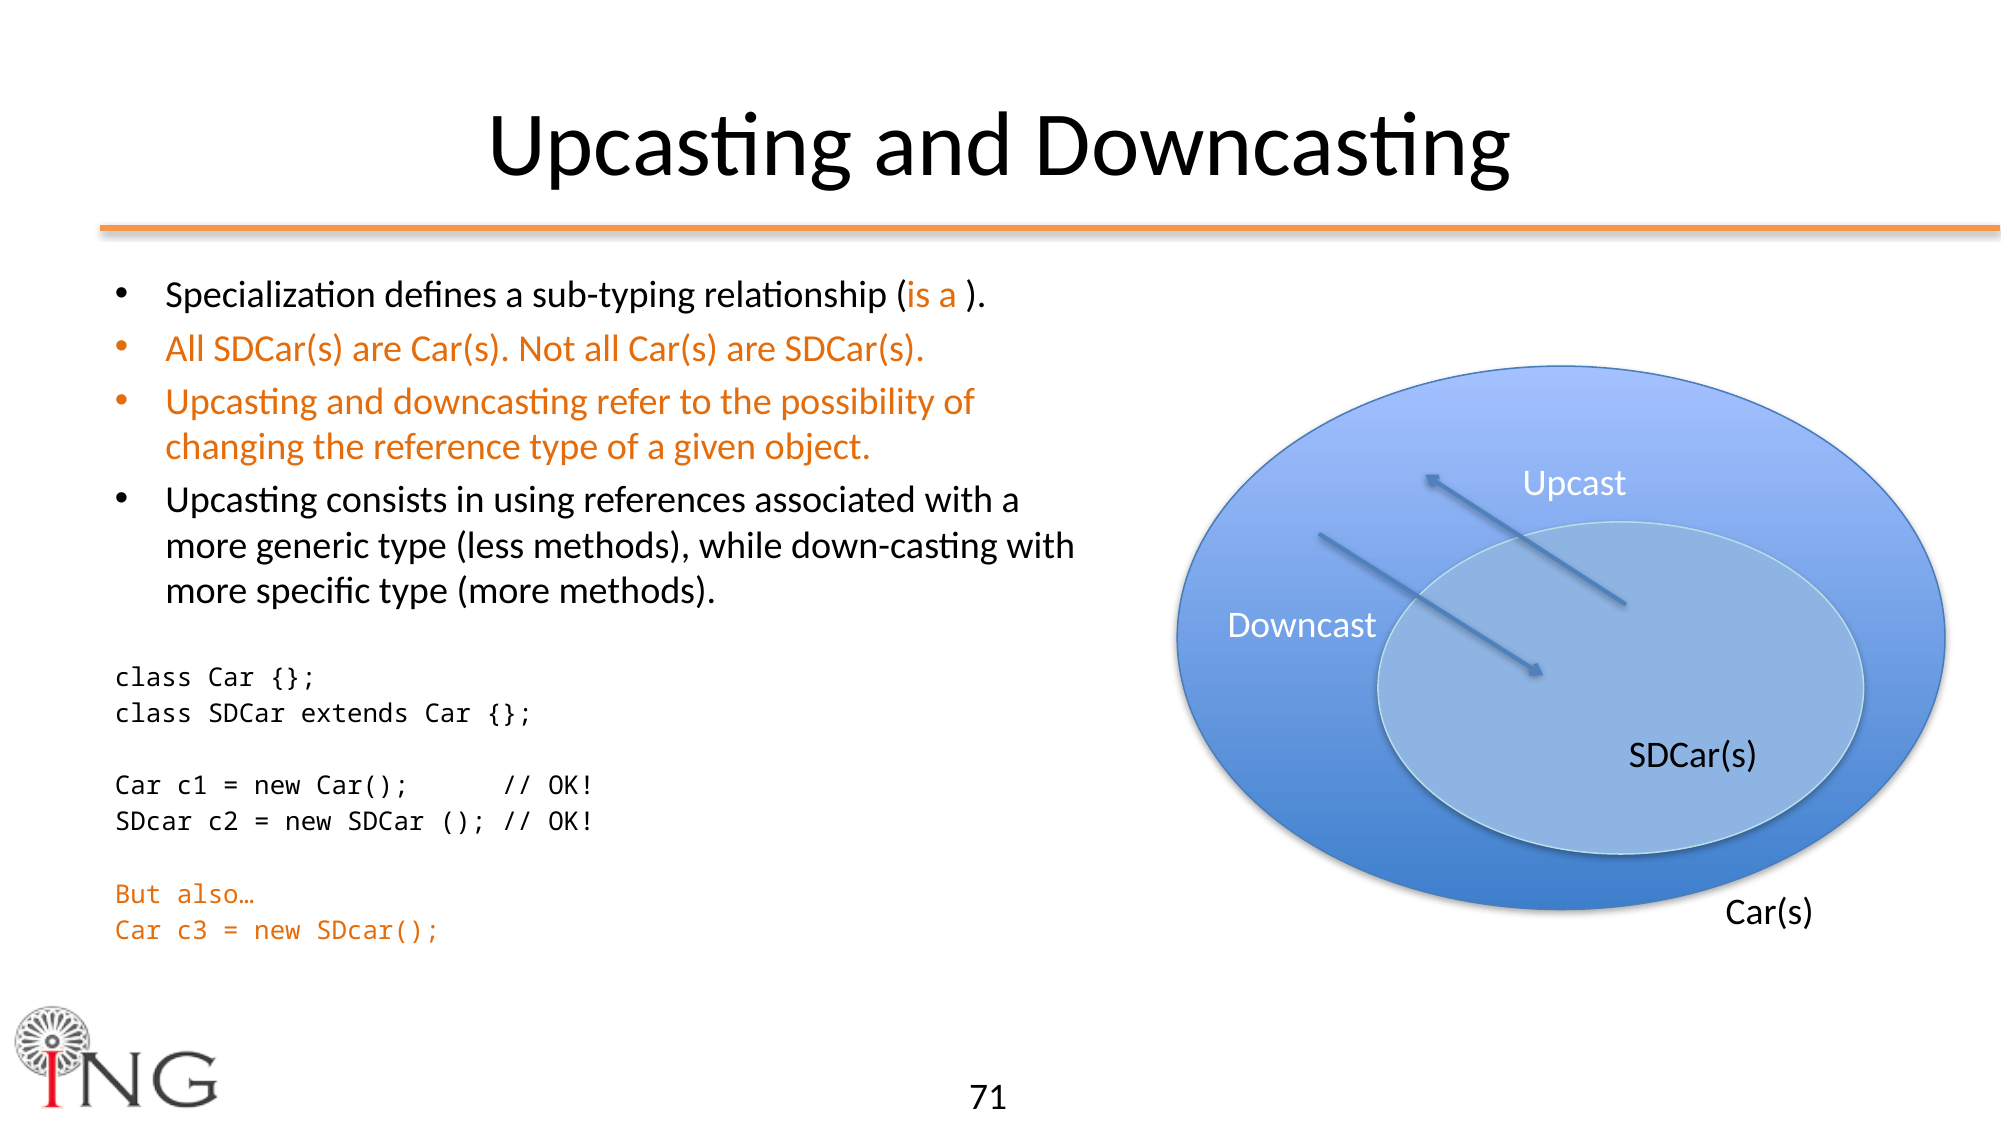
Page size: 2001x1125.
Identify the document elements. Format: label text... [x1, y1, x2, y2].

text_box [1176, 365, 1946, 911]
text_box Car(s) [1710, 879, 1831, 940]
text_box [1318, 533, 1544, 676]
list Specialization defines a sub-typing relationship (is a ). All SDCar(s) are Car(s). Not all Car(s) are SDCar(s). Upcasting and downcasting refer to the possibility of changing the reference type of a given object. Upcasting consists in using references associated with a more generic type (less methods), while down-casting with more specific type (more methods). class Car {}; class SDCar extends Car {}; Car c1 = new Car(); // OK! SDcar c2 = new SDCar (); // OK! But also… Car c3 = new SDcar(); [99, 262, 1095, 1005]
title Upcasting and Downcasting [99, 45, 1900, 233]
picture [0, 987, 244, 1125]
text_box Downcast [1212, 592, 1313, 653]
text_box Upcast [1507, 451, 1644, 511]
slide_number 71 [954, 1064, 1750, 1125]
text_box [1424, 474, 1627, 605]
text_box [1377, 521, 1865, 855]
text_box SDCar(s) [1614, 722, 1775, 783]
